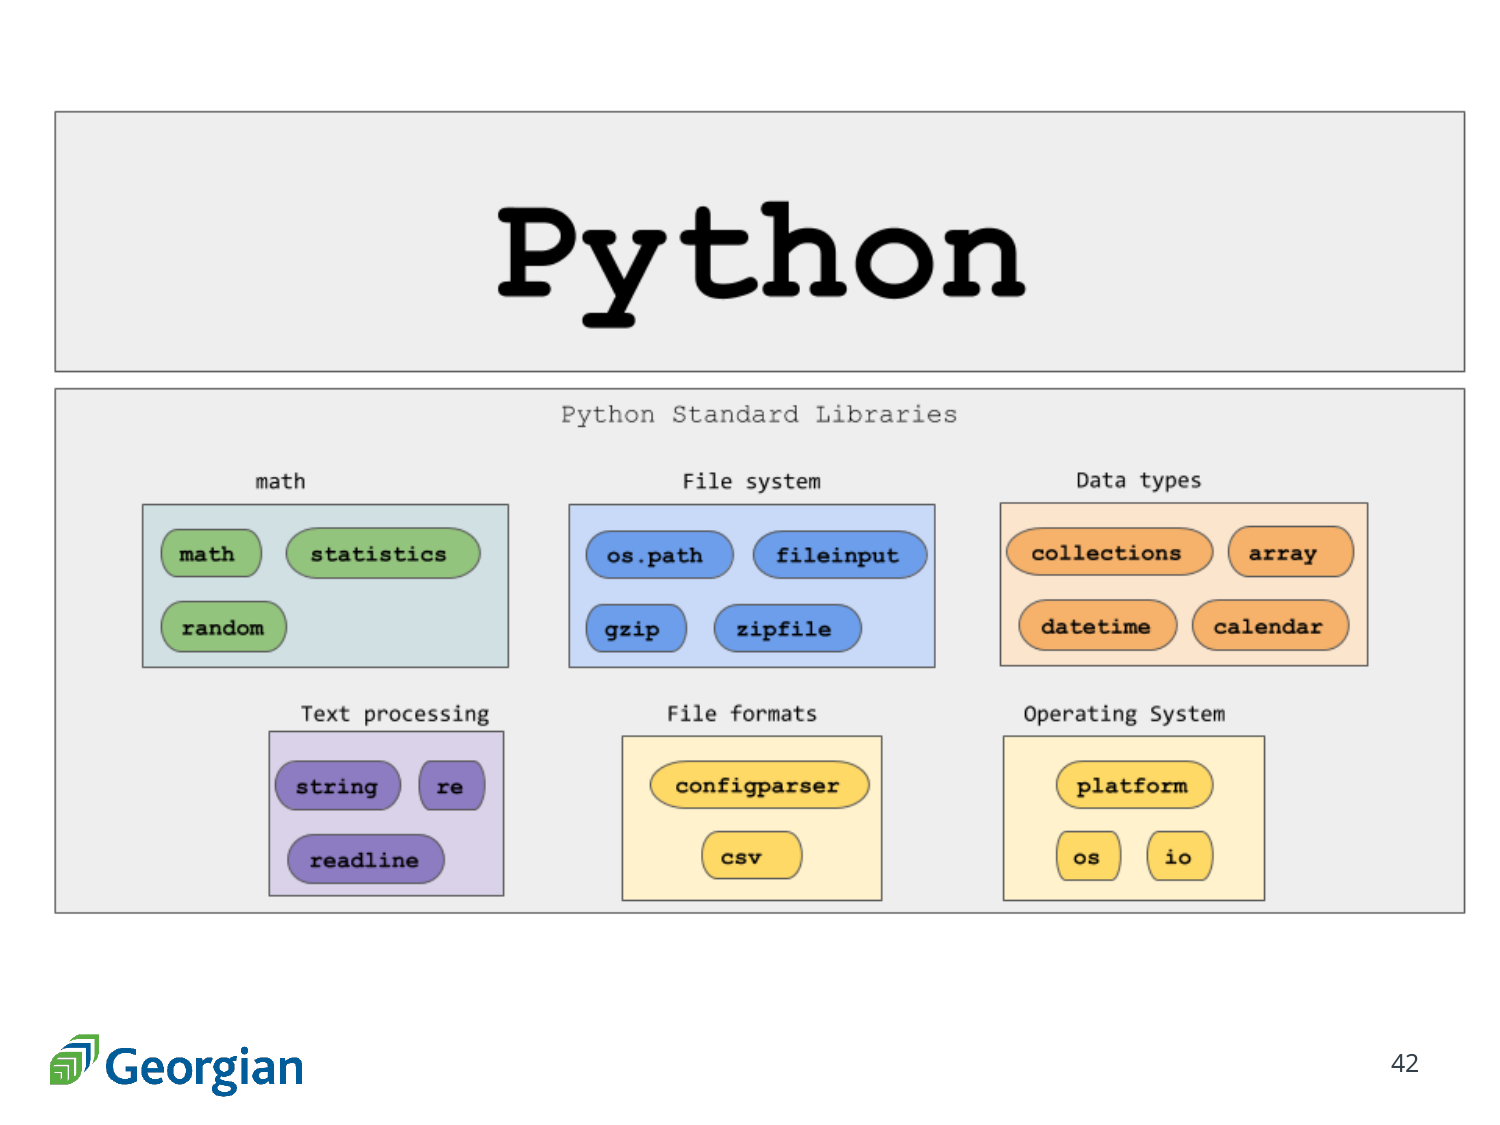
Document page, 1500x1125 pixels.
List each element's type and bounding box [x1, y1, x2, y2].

picture [0, 80, 1500, 925]
picture [24, 1017, 328, 1122]
